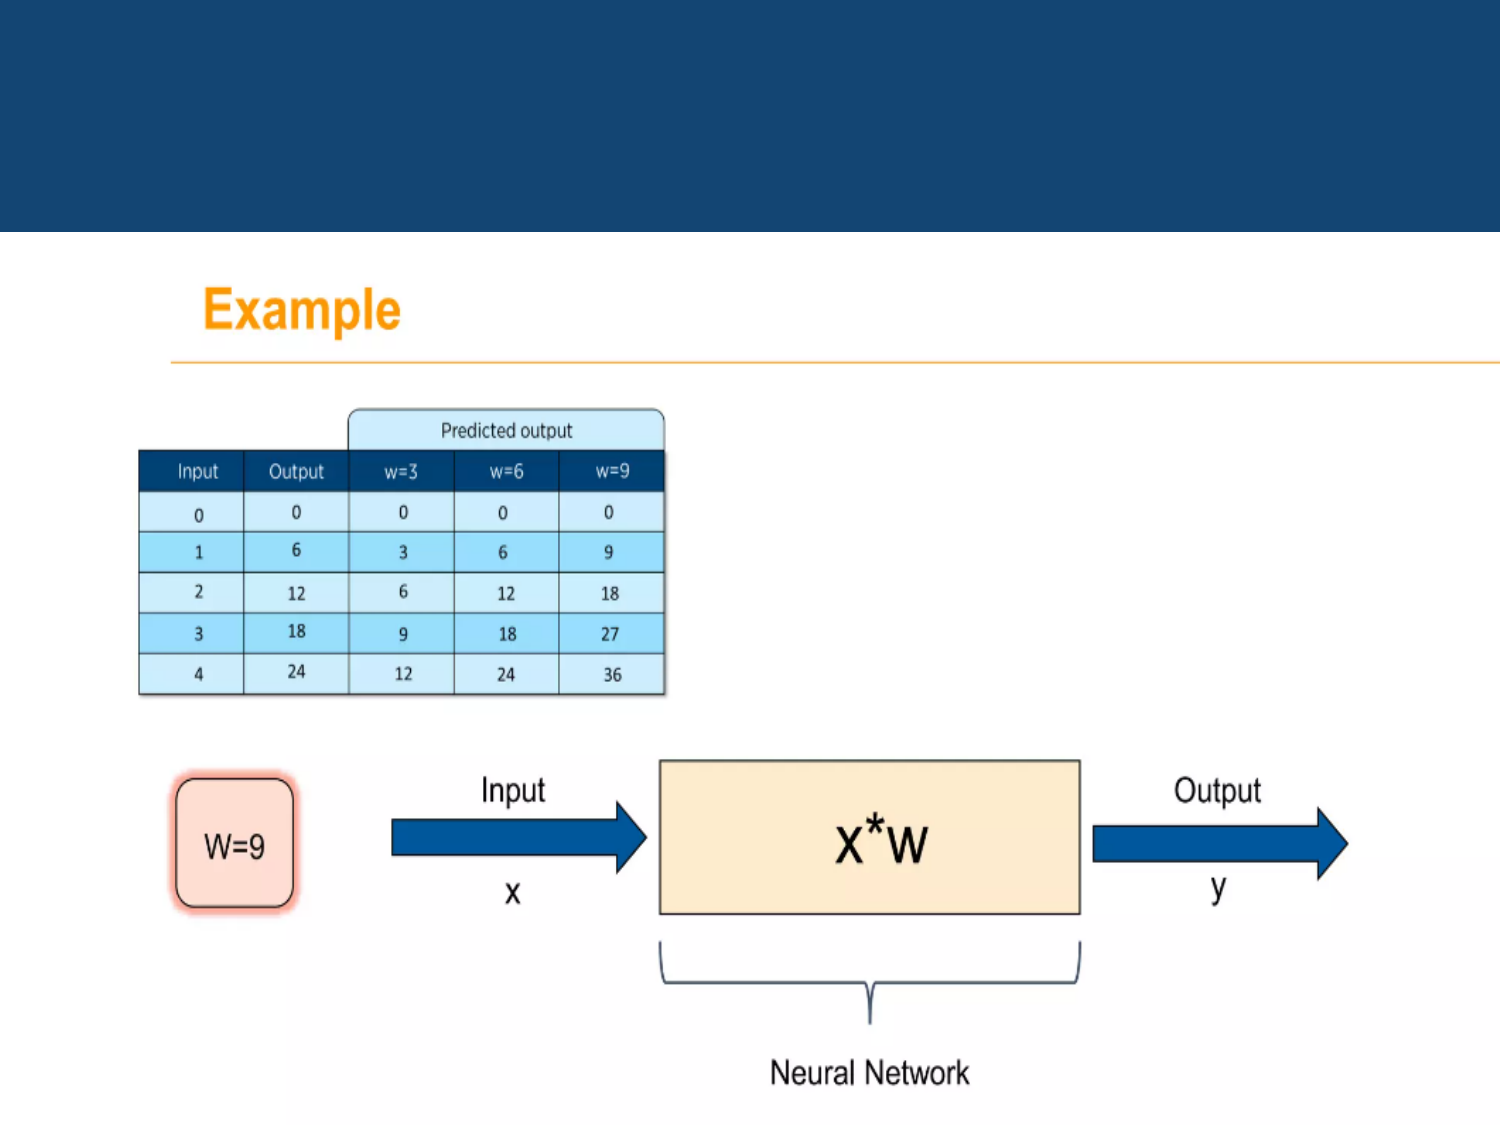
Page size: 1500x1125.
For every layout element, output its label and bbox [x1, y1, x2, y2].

picture [0, 231, 1500, 1125]
